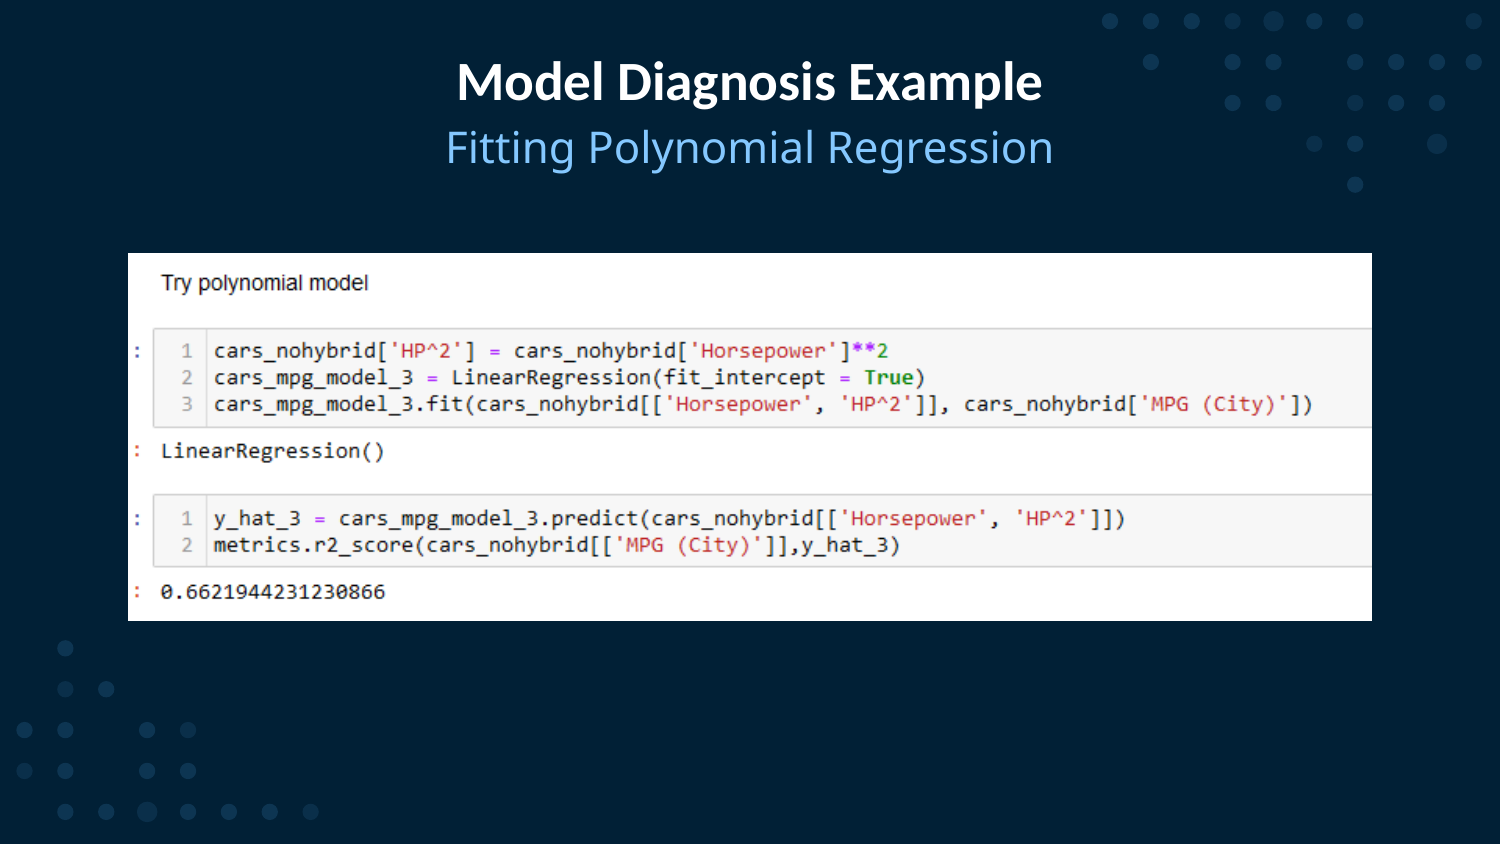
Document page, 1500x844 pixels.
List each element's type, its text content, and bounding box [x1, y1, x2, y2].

list Fitting Polynomial Regression [103, 120, 1397, 196]
title Model Diagnosis Example [103, 44, 1397, 120]
picture [128, 253, 1372, 621]
